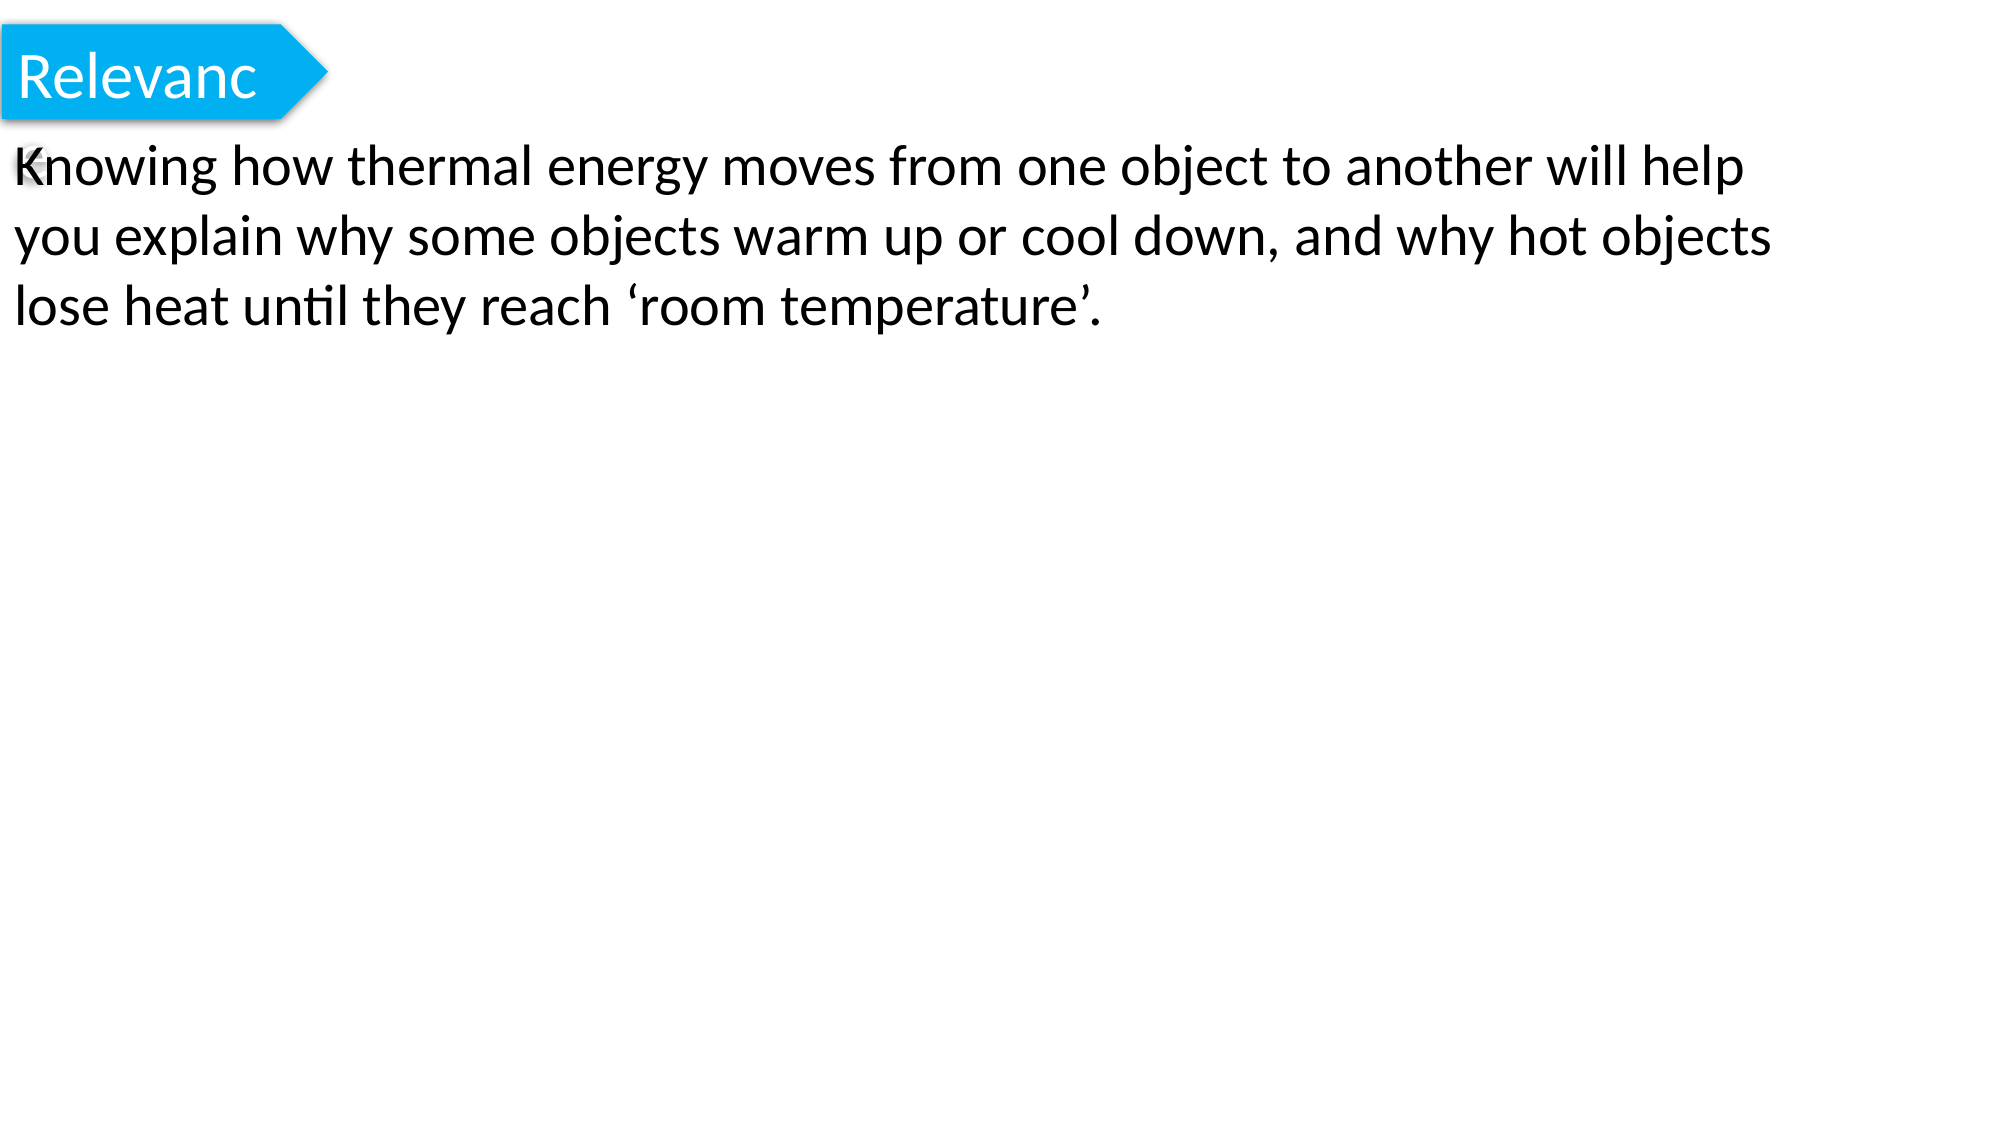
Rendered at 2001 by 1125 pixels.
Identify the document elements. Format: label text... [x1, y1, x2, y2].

text_box Knowing how thermal energy moves from one object to another will help you explain why some objects warm up or cool down, and why hot objects lose heat until they reach ‘room temperature’. [0, 120, 1812, 415]
text_box Relevance [2, 24, 329, 119]
